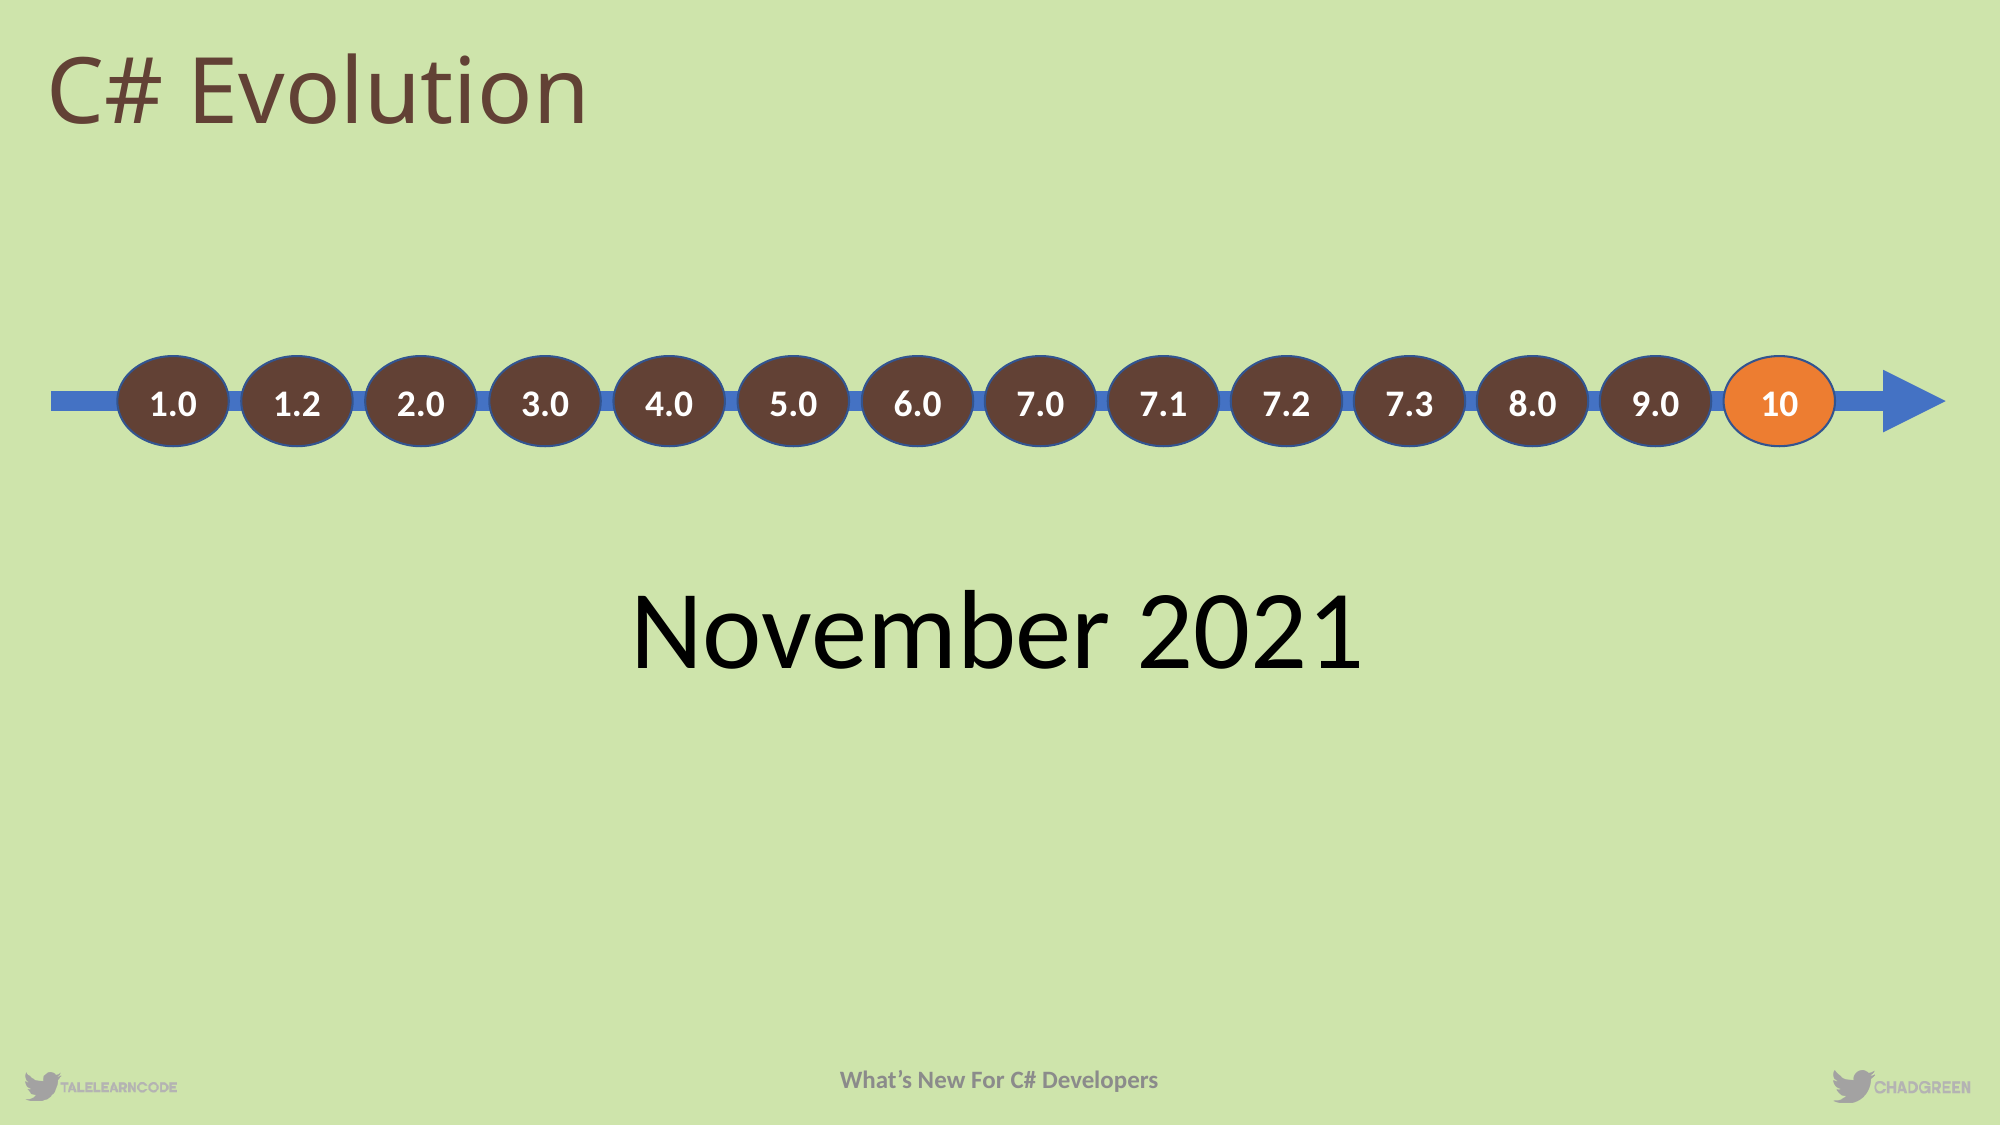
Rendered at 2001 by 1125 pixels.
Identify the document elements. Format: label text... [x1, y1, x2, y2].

text_box November 2021 [615, 548, 1381, 699]
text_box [50, 356, 1946, 447]
title C# Evolution [31, 22, 1964, 166]
